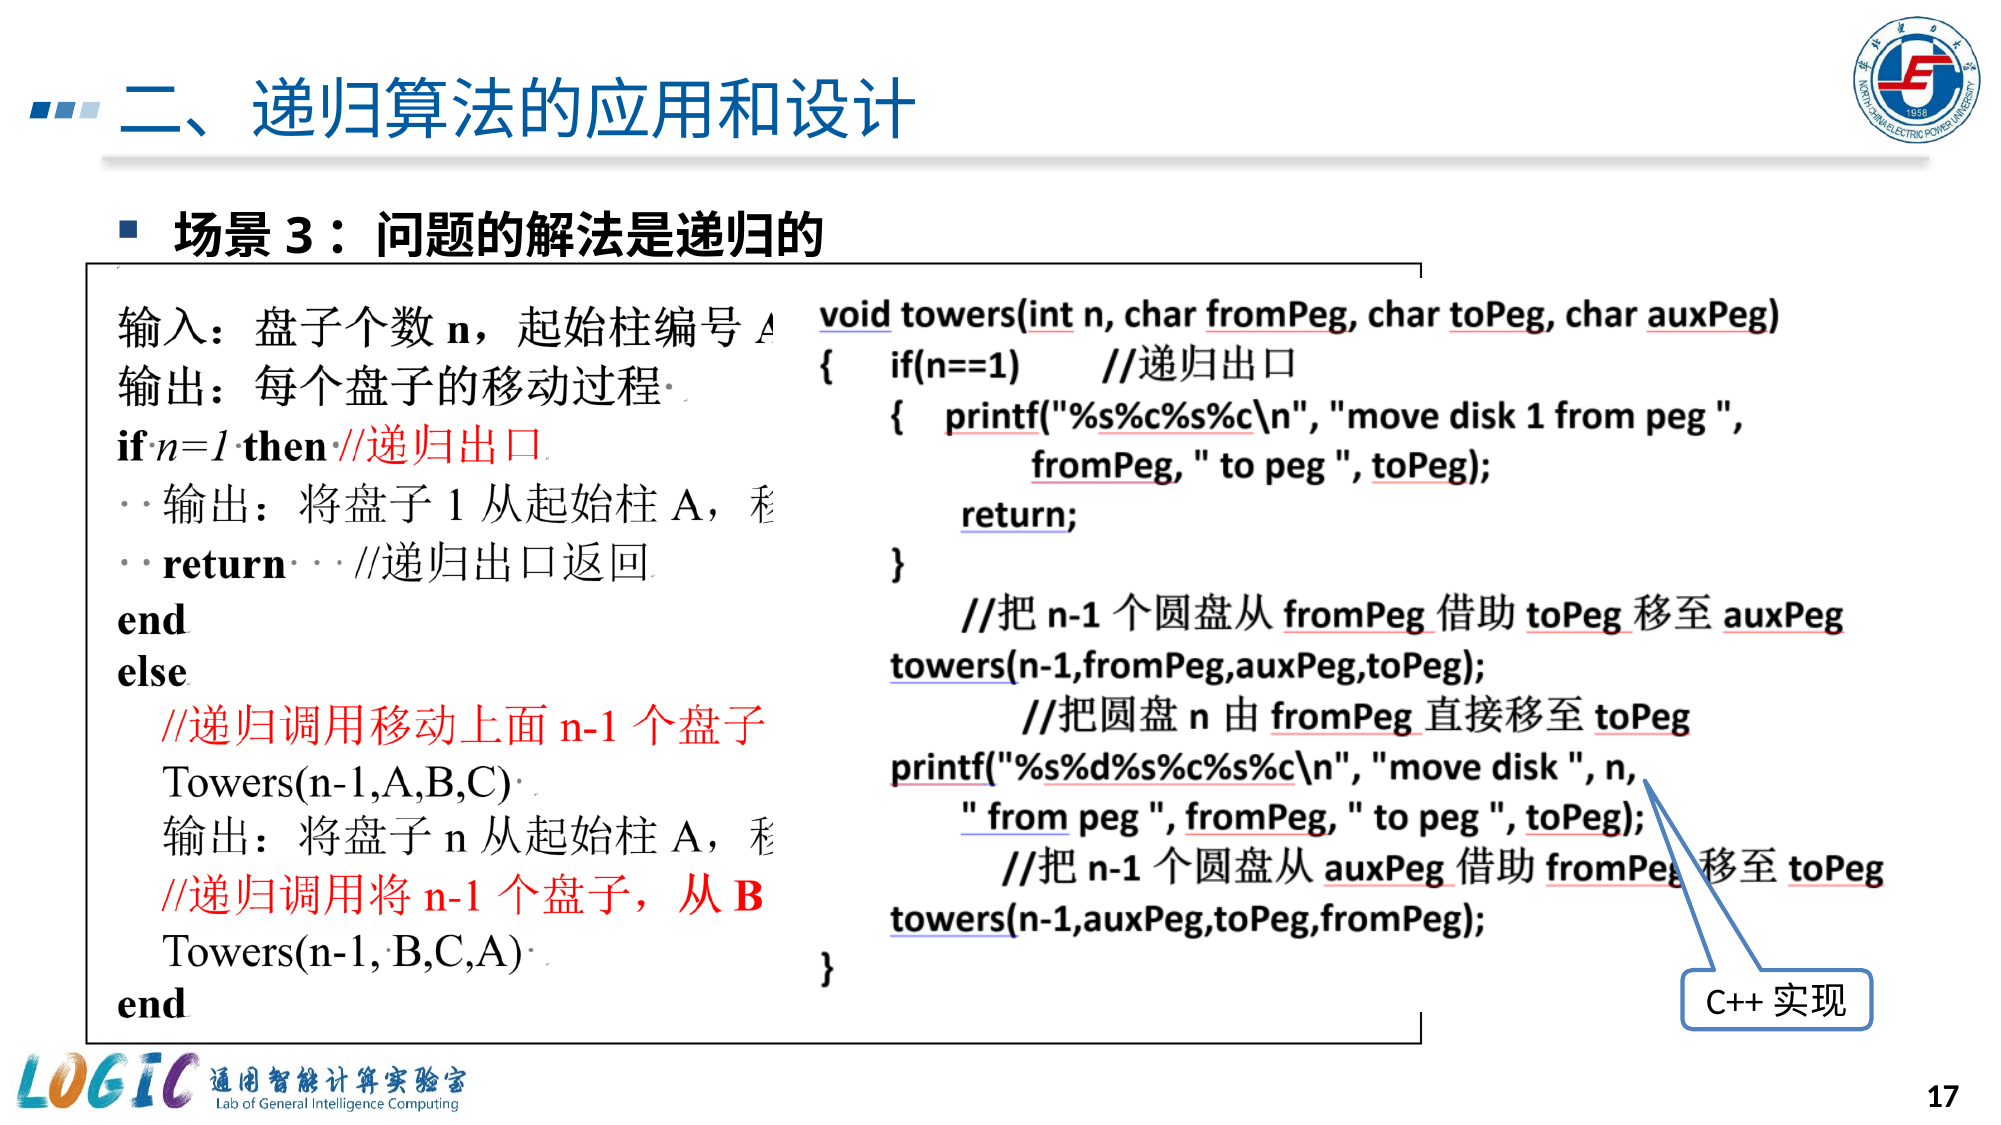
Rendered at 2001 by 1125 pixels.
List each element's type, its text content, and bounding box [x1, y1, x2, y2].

picture [0, 257, 1922, 1123]
slide_number 17 [1866, 1063, 1975, 1124]
picture [1835, 3, 2001, 161]
text_box C++实现 [1680, 1020, 1874, 1032]
title 二、递归算法的应用和设计 [102, 66, 1756, 173]
list 场景3：问题的解法是递归的 汉诺塔问题 算法Towers(n,A,C,B)设计： 盘子的个数n是必须的一个输入参数，对n个盘子,我们可从上至下依次编号为1,2,…,n； 输入参数还需有3个柱子的代号,我们令3个柱子的参数名分别为起始柱A，目的柱C、借助柱B； 汉诺塔问题的求解是一个处理过程，因此算法的输出是每个盘子每次移动的过程，汉诺塔问题的递归算法伪代码如下： [102, 196, 1922, 278]
